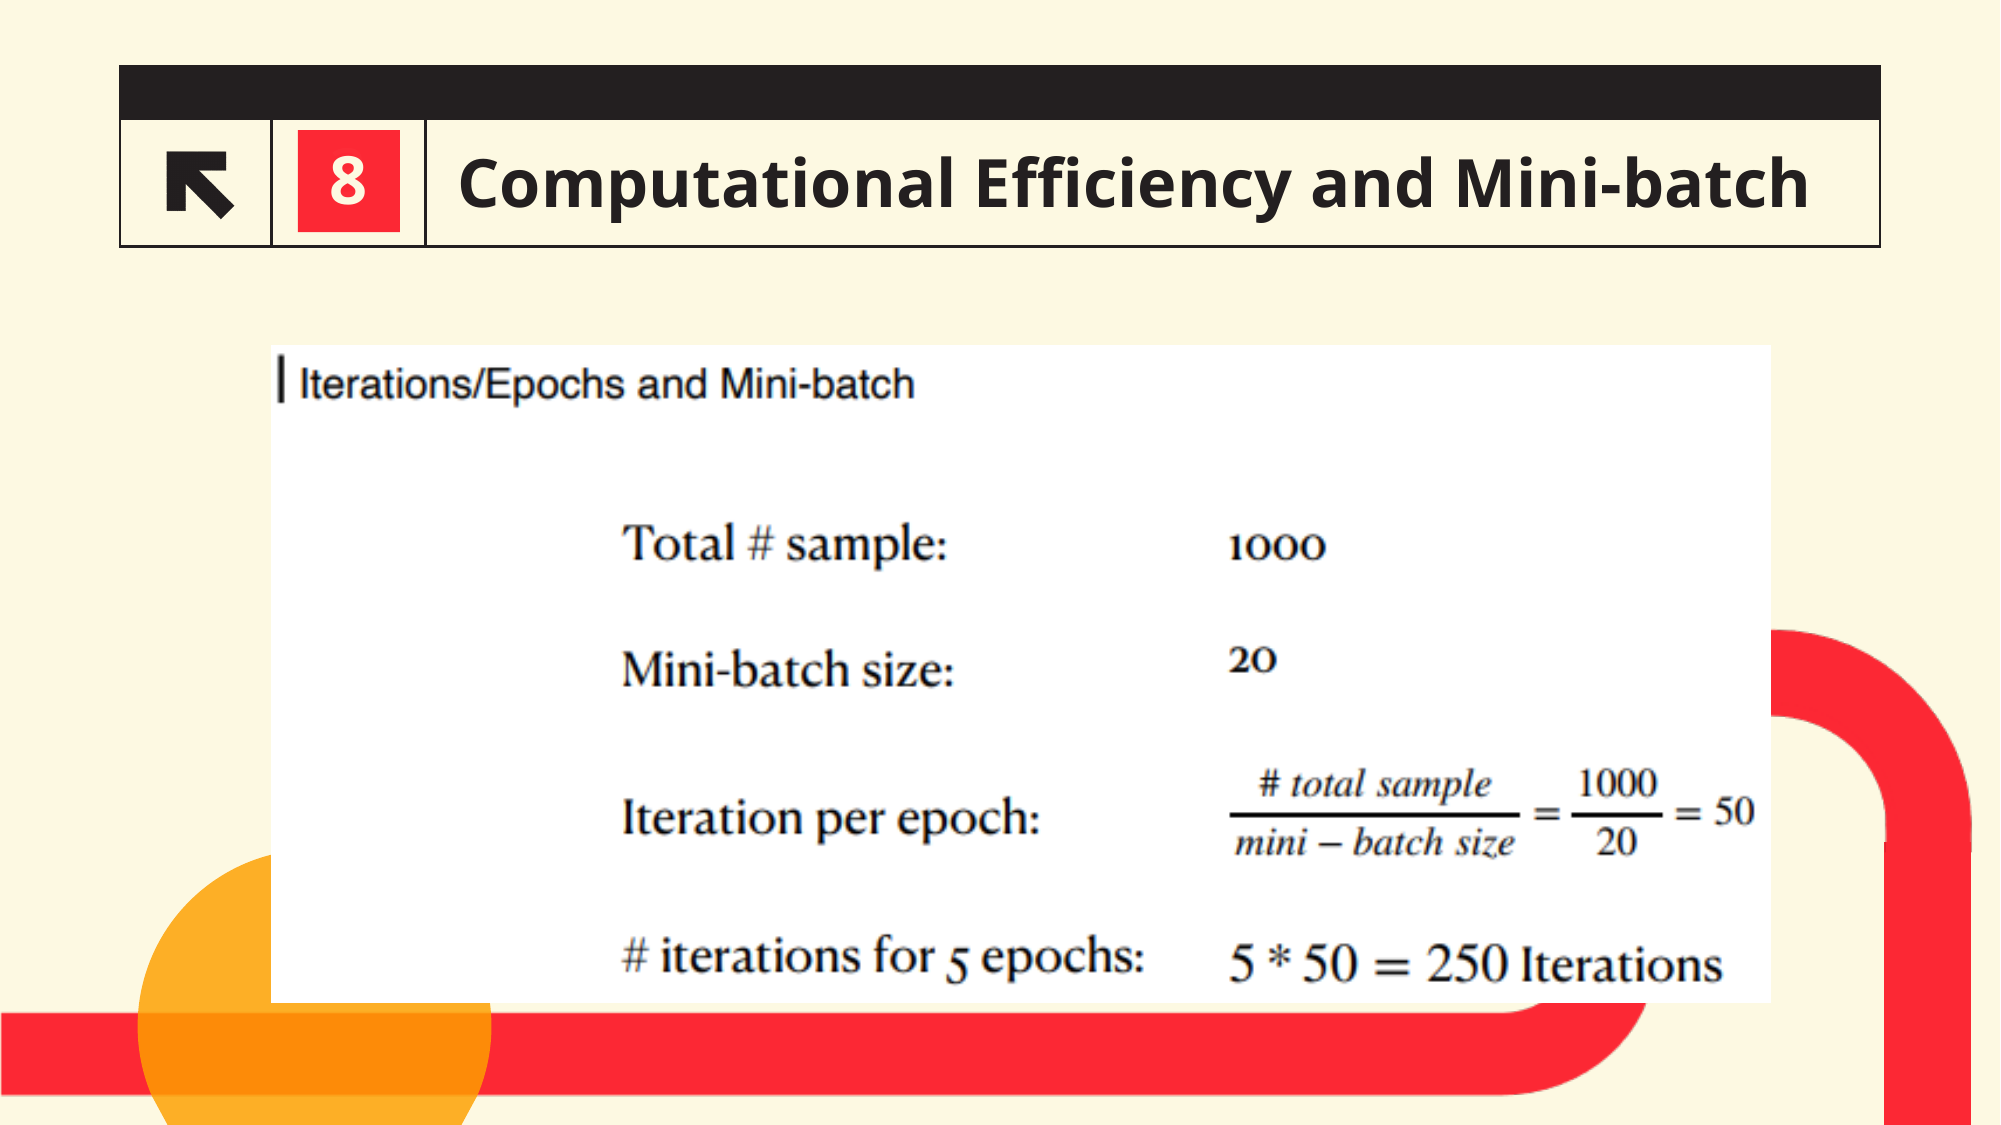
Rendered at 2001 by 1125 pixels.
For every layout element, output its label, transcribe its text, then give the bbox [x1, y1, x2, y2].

title Computational Efficiency and Mini-batch [442, 122, 1880, 250]
slide_number 8 [271, 132, 426, 235]
picture [0, 345, 2001, 1125]
picture [121, 105, 271, 258]
